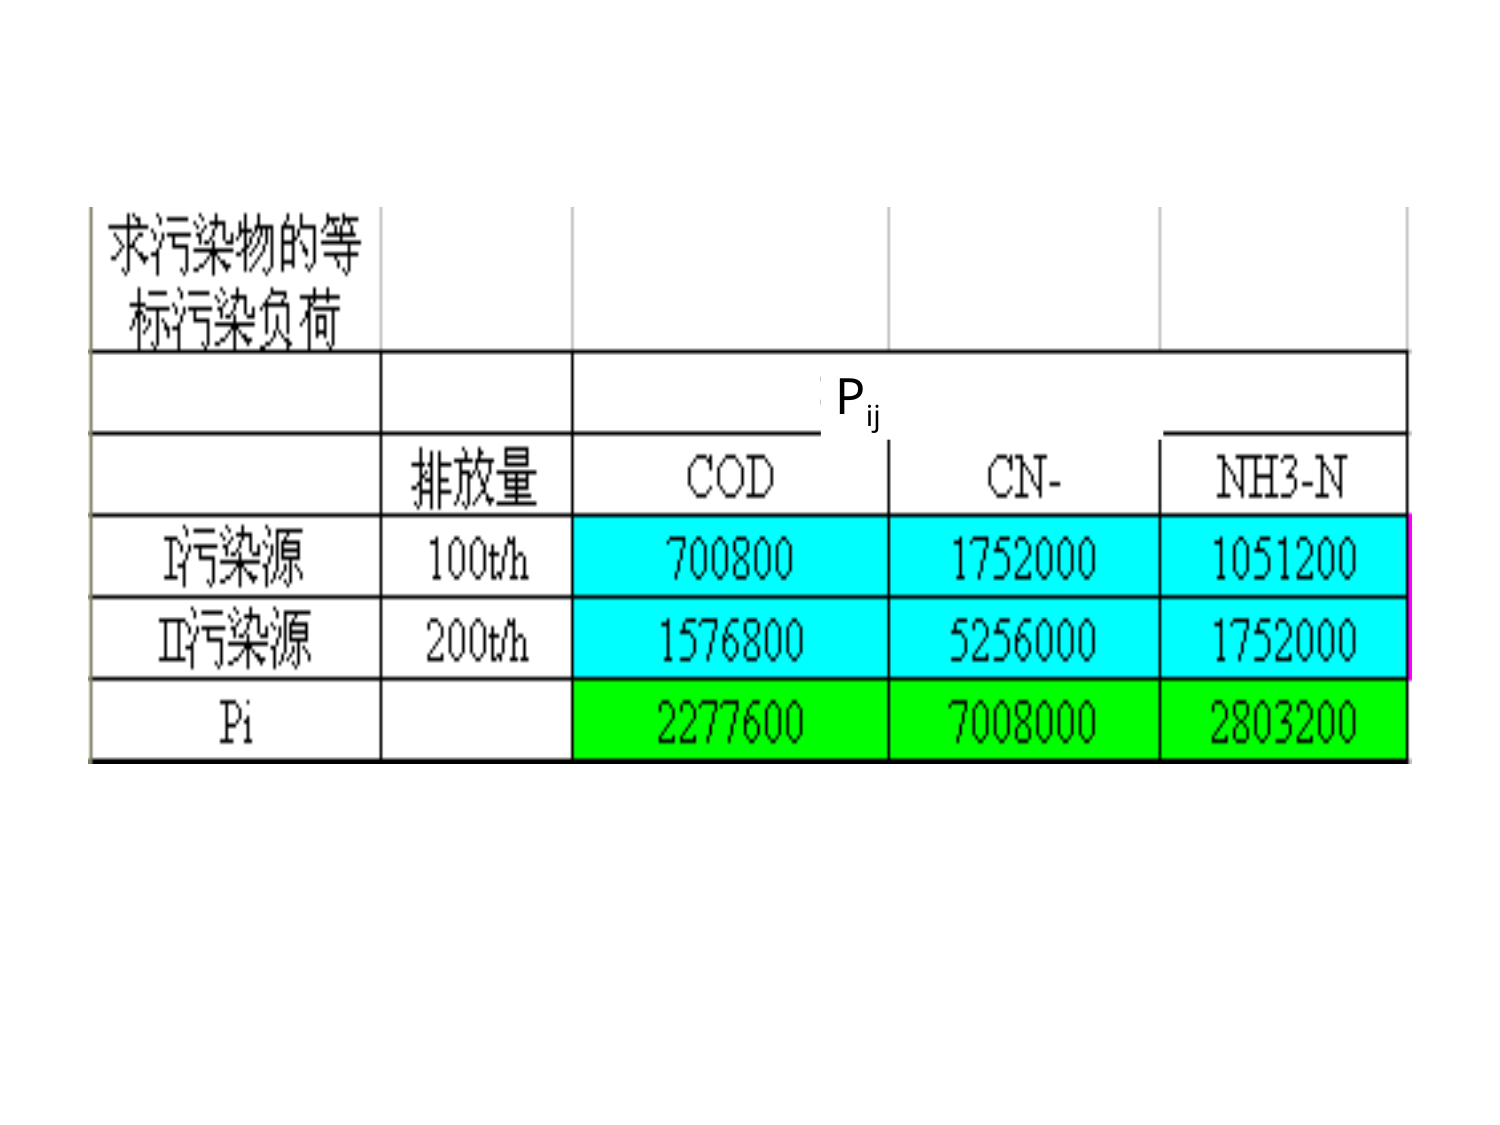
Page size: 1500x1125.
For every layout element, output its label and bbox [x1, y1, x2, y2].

picture [88, 207, 1412, 764]
